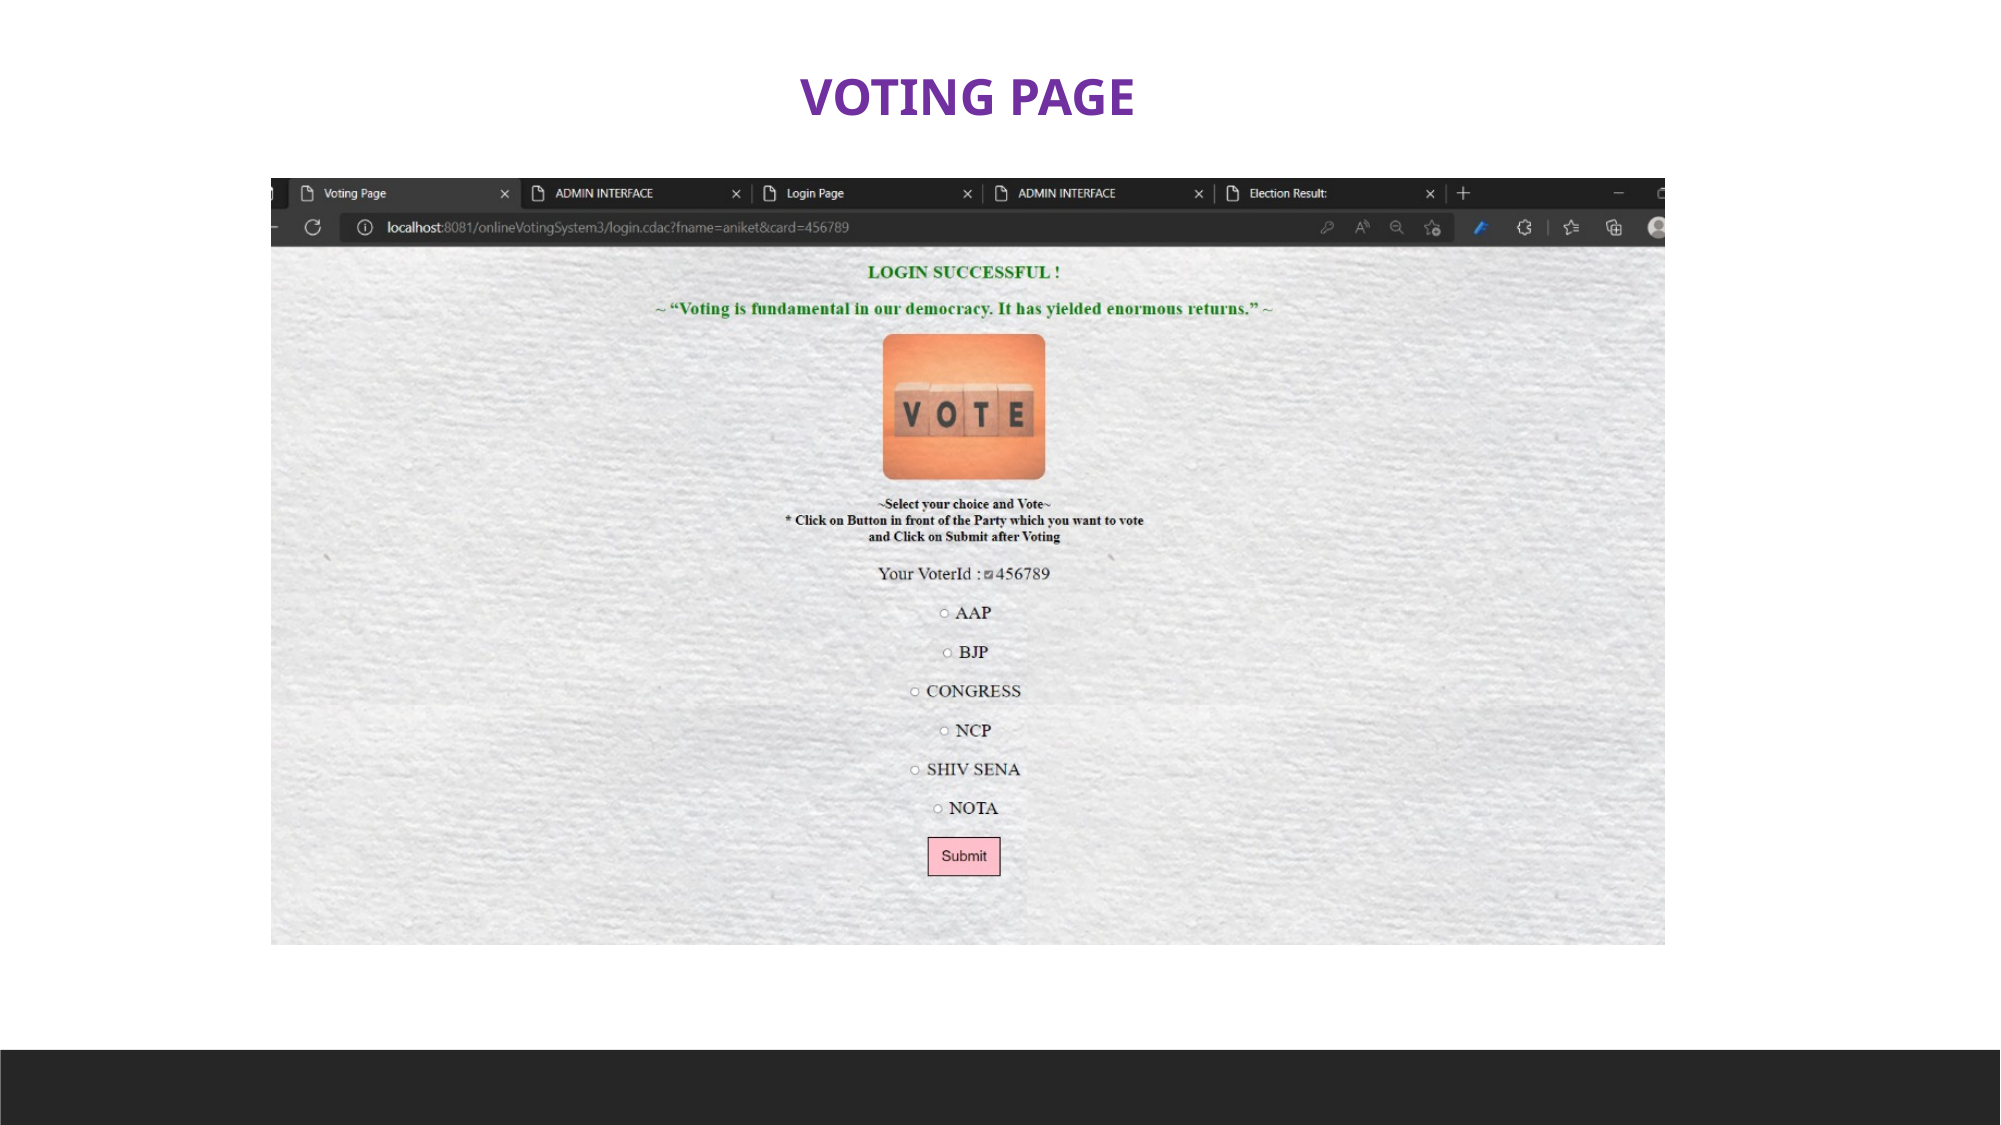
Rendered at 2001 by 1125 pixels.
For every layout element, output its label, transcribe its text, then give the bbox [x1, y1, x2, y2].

text_box VOTING PAGE [546, 57, 1390, 133]
picture [270, 178, 1666, 945]
